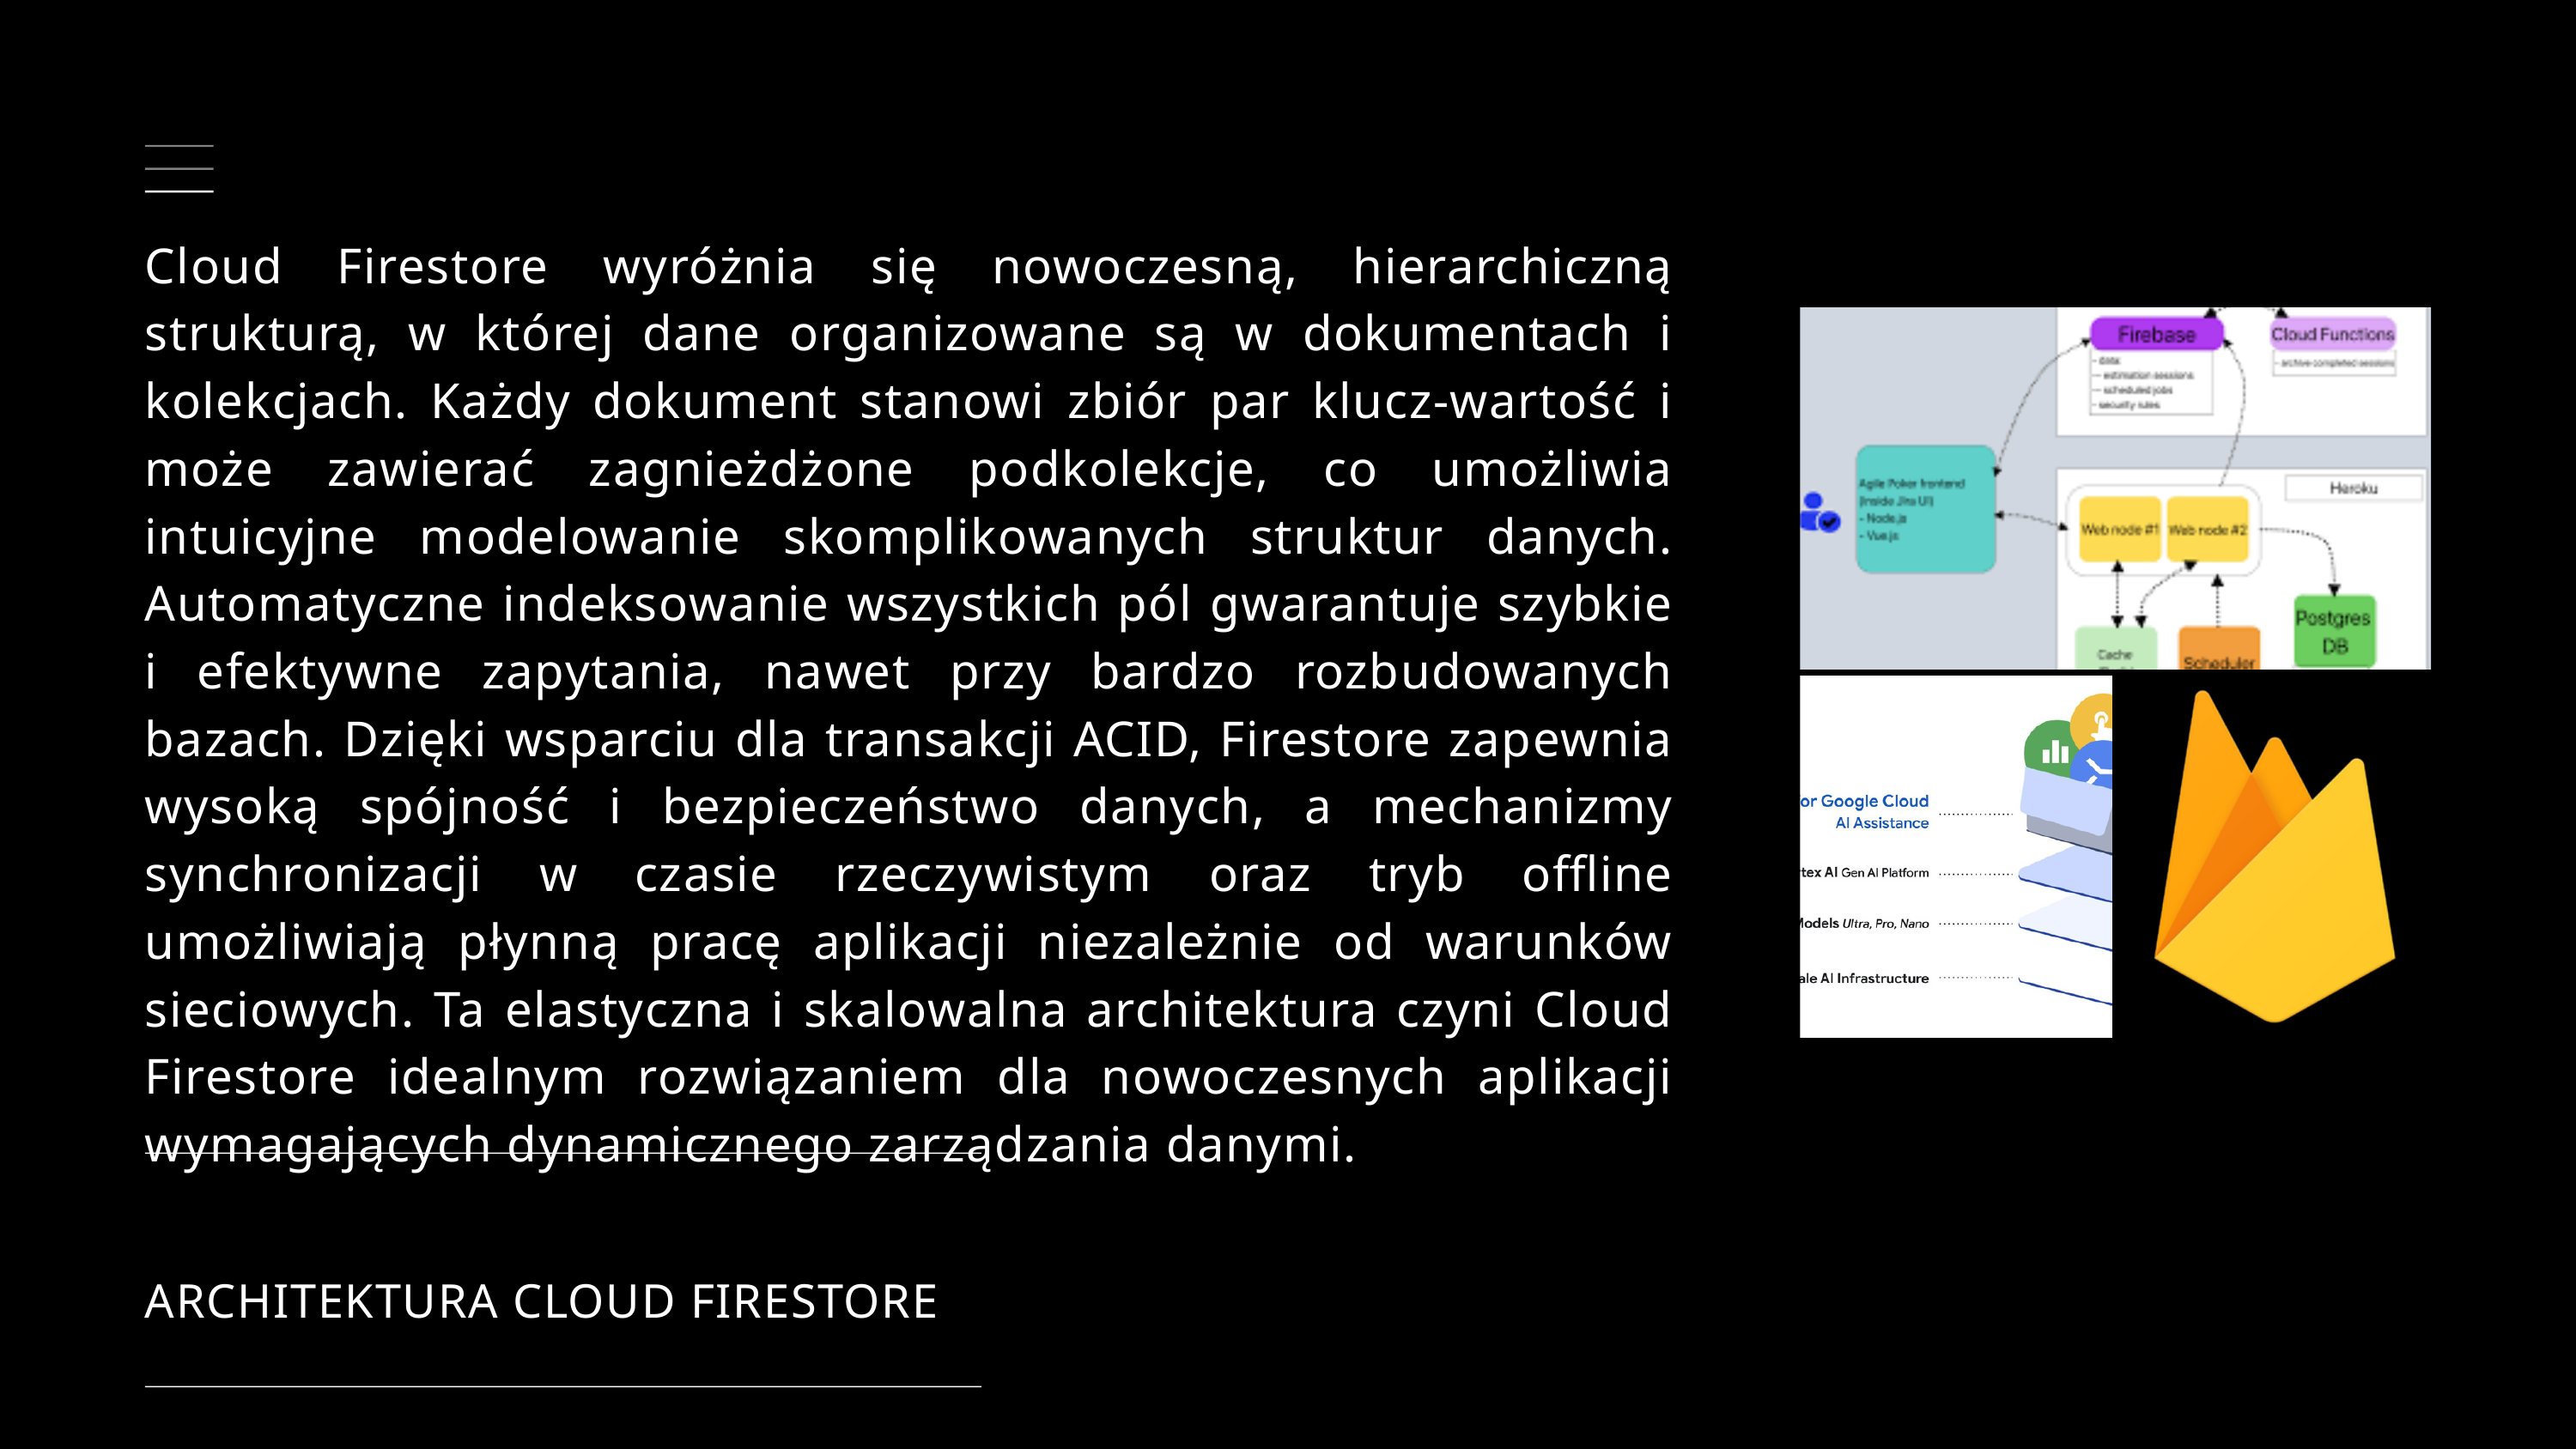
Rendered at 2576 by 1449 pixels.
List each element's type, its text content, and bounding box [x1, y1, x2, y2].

text_box Cloud Firestore wyróżnia się nowoczesną, hierarchiczną strukturą, w której dane organizowane są w dokumentach i kolekcjach. Każdy dokument stanowi zbiór par klucz-wartość i może zawierać zagnieżdżone podkolekcje, co umożliwia intuicyjne modelowanie skomplikowanych struktur danych. Automatyczne indeksowanie wszystkich pól gwarantuje szybkie i efektywne zapytania, nawet przy bardzo rozbudowanych bazach. Dzięki wsparciu dla transakcji ACID, Firestore zapewnia wysoką spójność i bezpieczeństwo danych, a mechanizmy synchronizacji w czasie rzeczywistym oraz tryb offline umożliwiają płynną pracę aplikacji niezależnie od warunków sieciowych. Ta elastyczna i skalowalna architektura czyni Cloud Firestore idealnym rozwiązaniem dla nowoczesnych aplikacji wymagających dynamicznego zarządzania danymi. [144, 225, 1675, 1172]
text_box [1800, 307, 2432, 1038]
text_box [144, 1152, 982, 1388]
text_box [144, 144, 214, 193]
